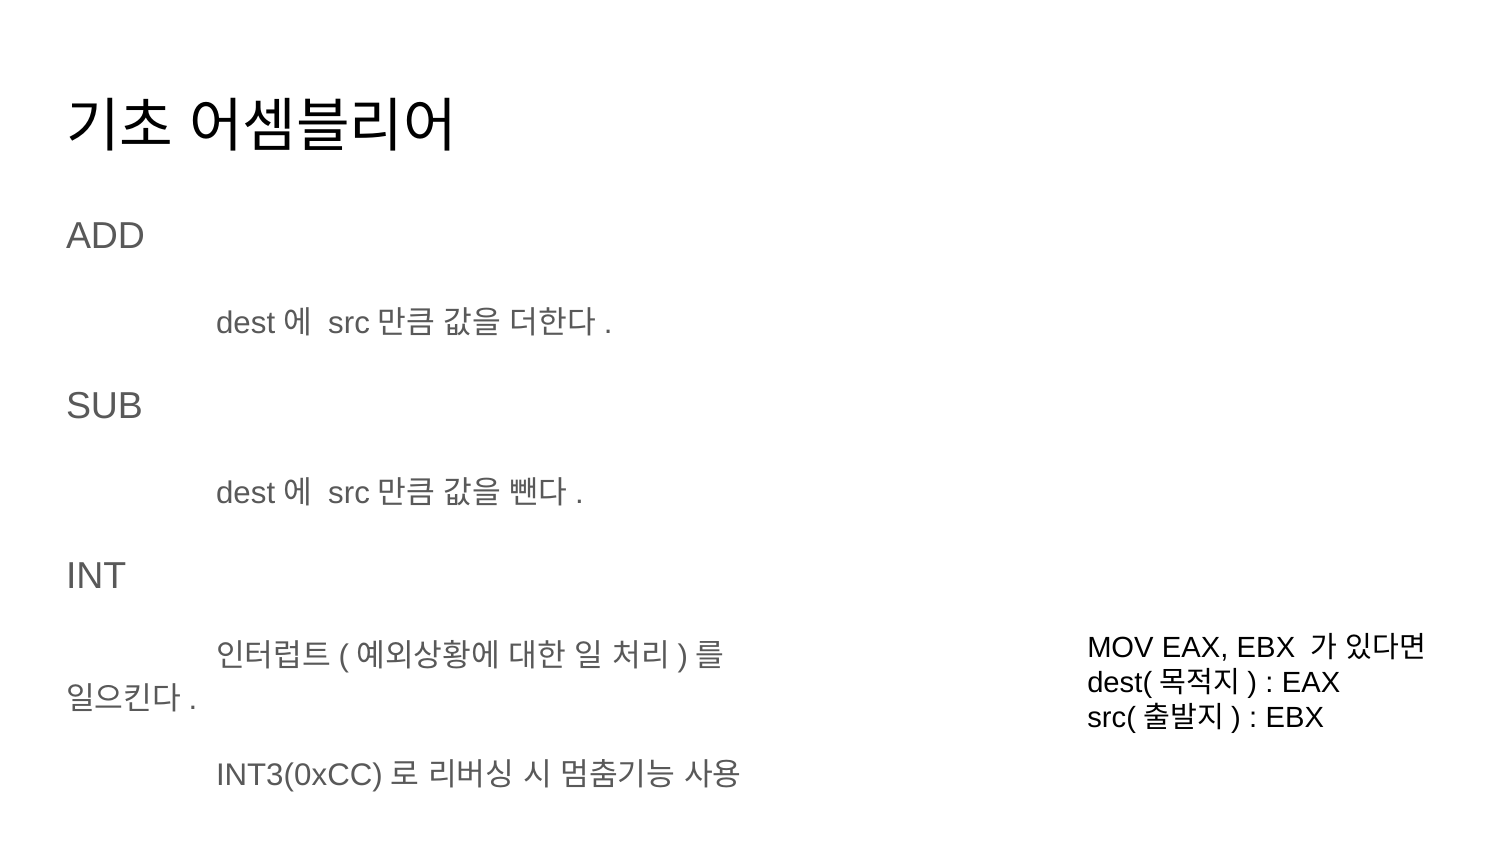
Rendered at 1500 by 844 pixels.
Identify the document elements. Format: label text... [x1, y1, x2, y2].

title 기초 어셈블리어 [51, 72, 1449, 167]
text_box MOV EAX, EBX 가 있다면 dest(목적지) : EAX src(출발지) : EBX [1072, 613, 1449, 750]
list ADD dest에 src만큼 값을 더한다. SUB dest에 src만큼 값을 뺀다. INT 인터럽트(예외상황에 대한 일 처리)를 일으킨다. INT3(0xCC)로 리버싱 시 멈춤기능 사용 [51, 189, 819, 750]
